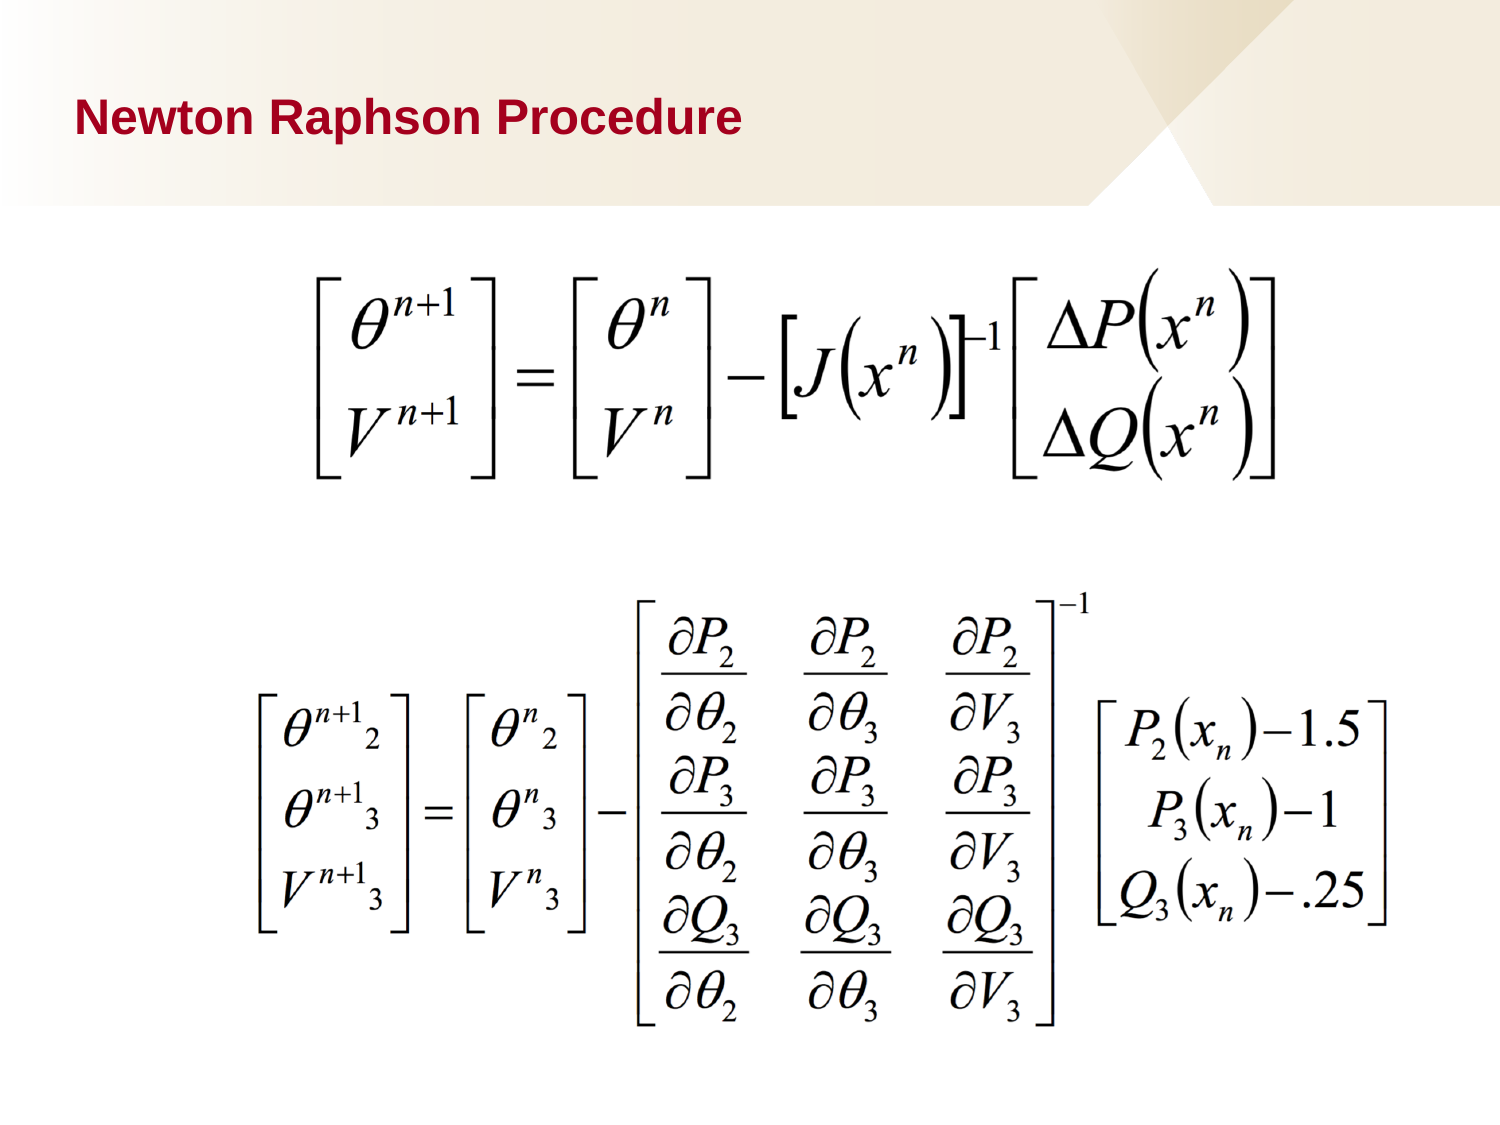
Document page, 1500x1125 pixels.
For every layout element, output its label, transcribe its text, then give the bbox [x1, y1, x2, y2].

picture [174, 212, 1451, 1087]
title Newton Raphson Procedure [74, 21, 1404, 145]
picture [0, 0, 1500, 206]
